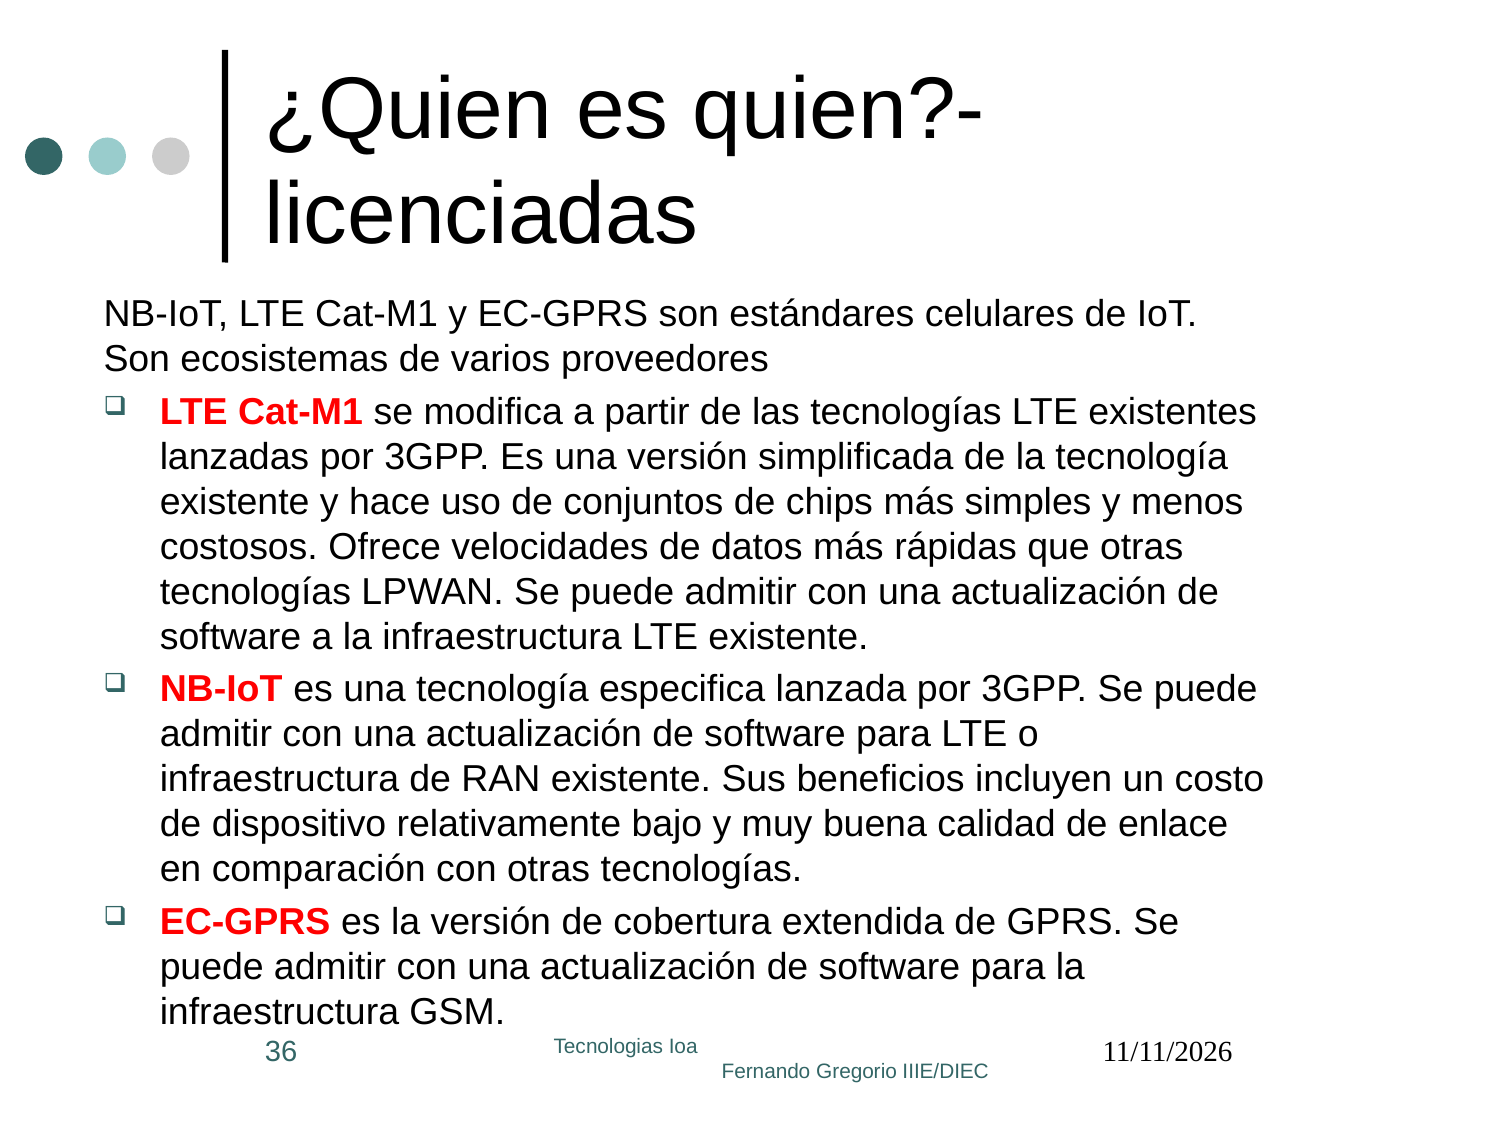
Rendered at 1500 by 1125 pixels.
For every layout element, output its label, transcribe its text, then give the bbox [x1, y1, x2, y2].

title ¿Quien es quien?-licenciadas [249, 31, 1400, 282]
footer Tecnologias Ioa Fernando Gregorio IIIE/DIEC [537, 1024, 1013, 1101]
slide_number 36 [249, 1024, 463, 1101]
list NB-IoT, LTE Cat-M1 y EC-GPRS son estándares celulares de IoT. Son ecosistemas de varios proveedores LTE Cat-M1 se modifica a partir de las tecnologías LTE existentes lanzadas por 3GPP. Es una versión simplificada de la tecnología existente y hace uso de conjuntos de chips más simples y menos costosos. Ofrece velocidades de datos más rápidas que otras tecnologías LPWAN. Se puede admitir con una actualización de software a la infraestructura LTE existente. NB-IoT es una tecnología especifica lanzada por 3GPP. Se puede admitir con una actualización de software para LTE o infraestructura de RAN existente. Sus beneficios incluyen un costo de dispositivo relativamente bajo y muy buena calidad de enlace en comparación con otras tecnologías. EC-GPRS es la versión de cobertura extendida de GPRS. Se puede admitir con una actualización de software para la infraestructura GSM. [88, 281, 1285, 777]
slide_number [1087, 1024, 1401, 1101]
